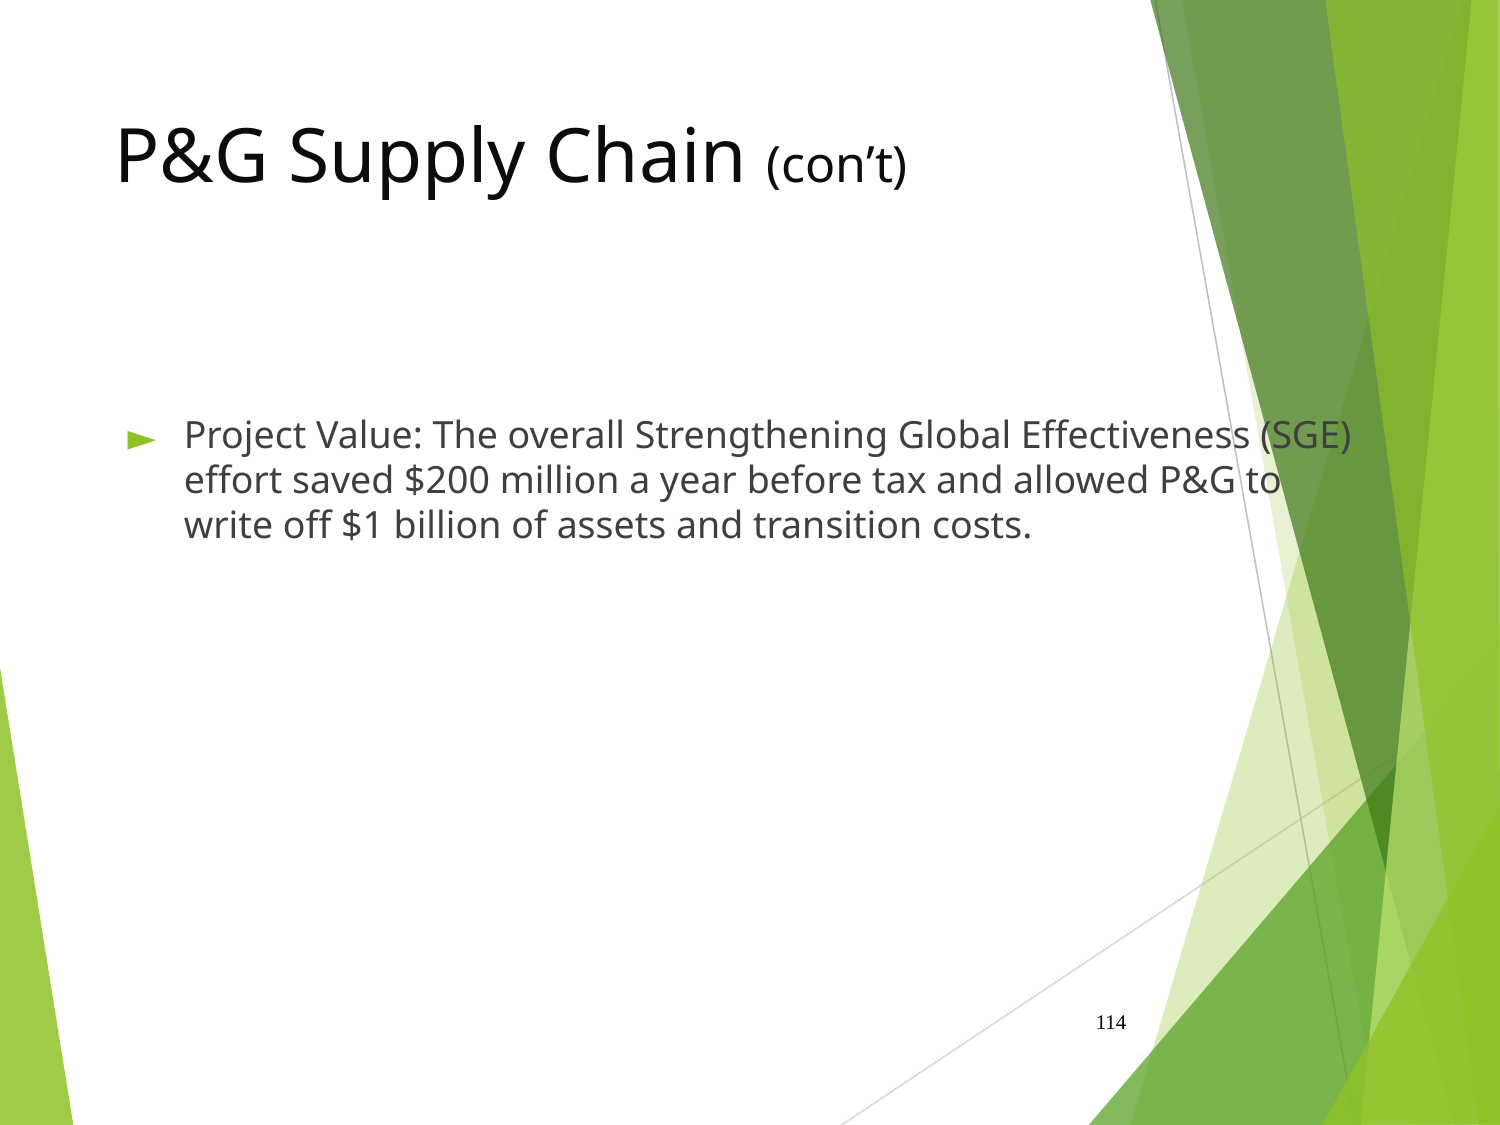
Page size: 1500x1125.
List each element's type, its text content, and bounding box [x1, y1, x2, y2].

list Project Value: The overall Strengthening Global Effectiveness (SGE) effort saved $200 million a year before tax and allowed P&G to write off $1 billion of assets and transition costs. [112, 403, 1388, 1000]
slide_number ‹#› [1057, 991, 1142, 1051]
title P&G Supply Chain (con’t) [99, 99, 1142, 317]
